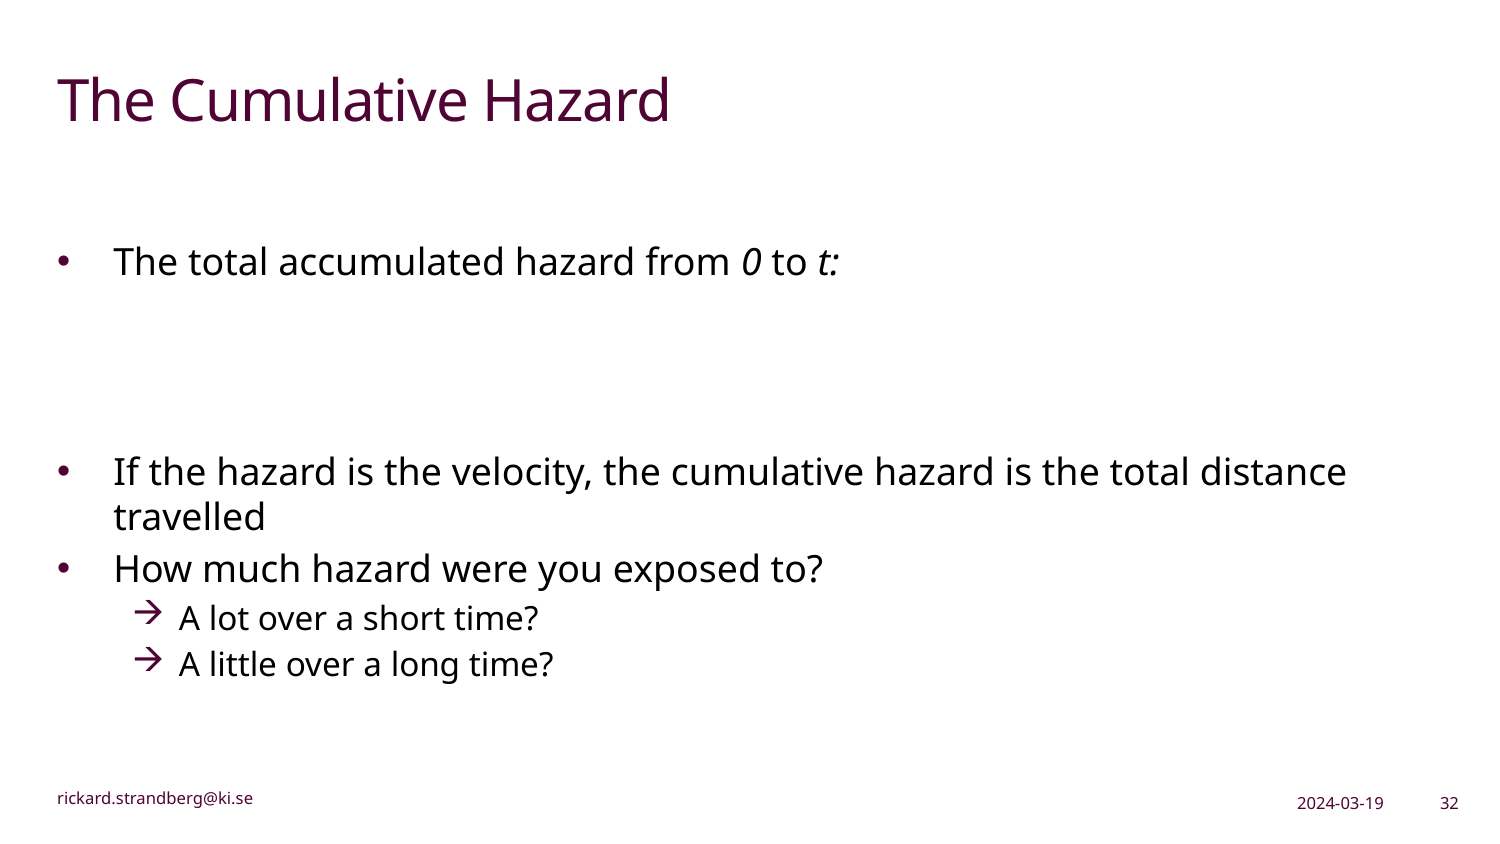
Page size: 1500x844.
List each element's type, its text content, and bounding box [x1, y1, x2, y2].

title The Cumulative Hazard [41, 55, 1458, 197]
footer rickard.strandberg@ki.se [41, 785, 408, 814]
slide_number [1086, 785, 1361, 814]
slide_number 32 [1361, 785, 1474, 814]
